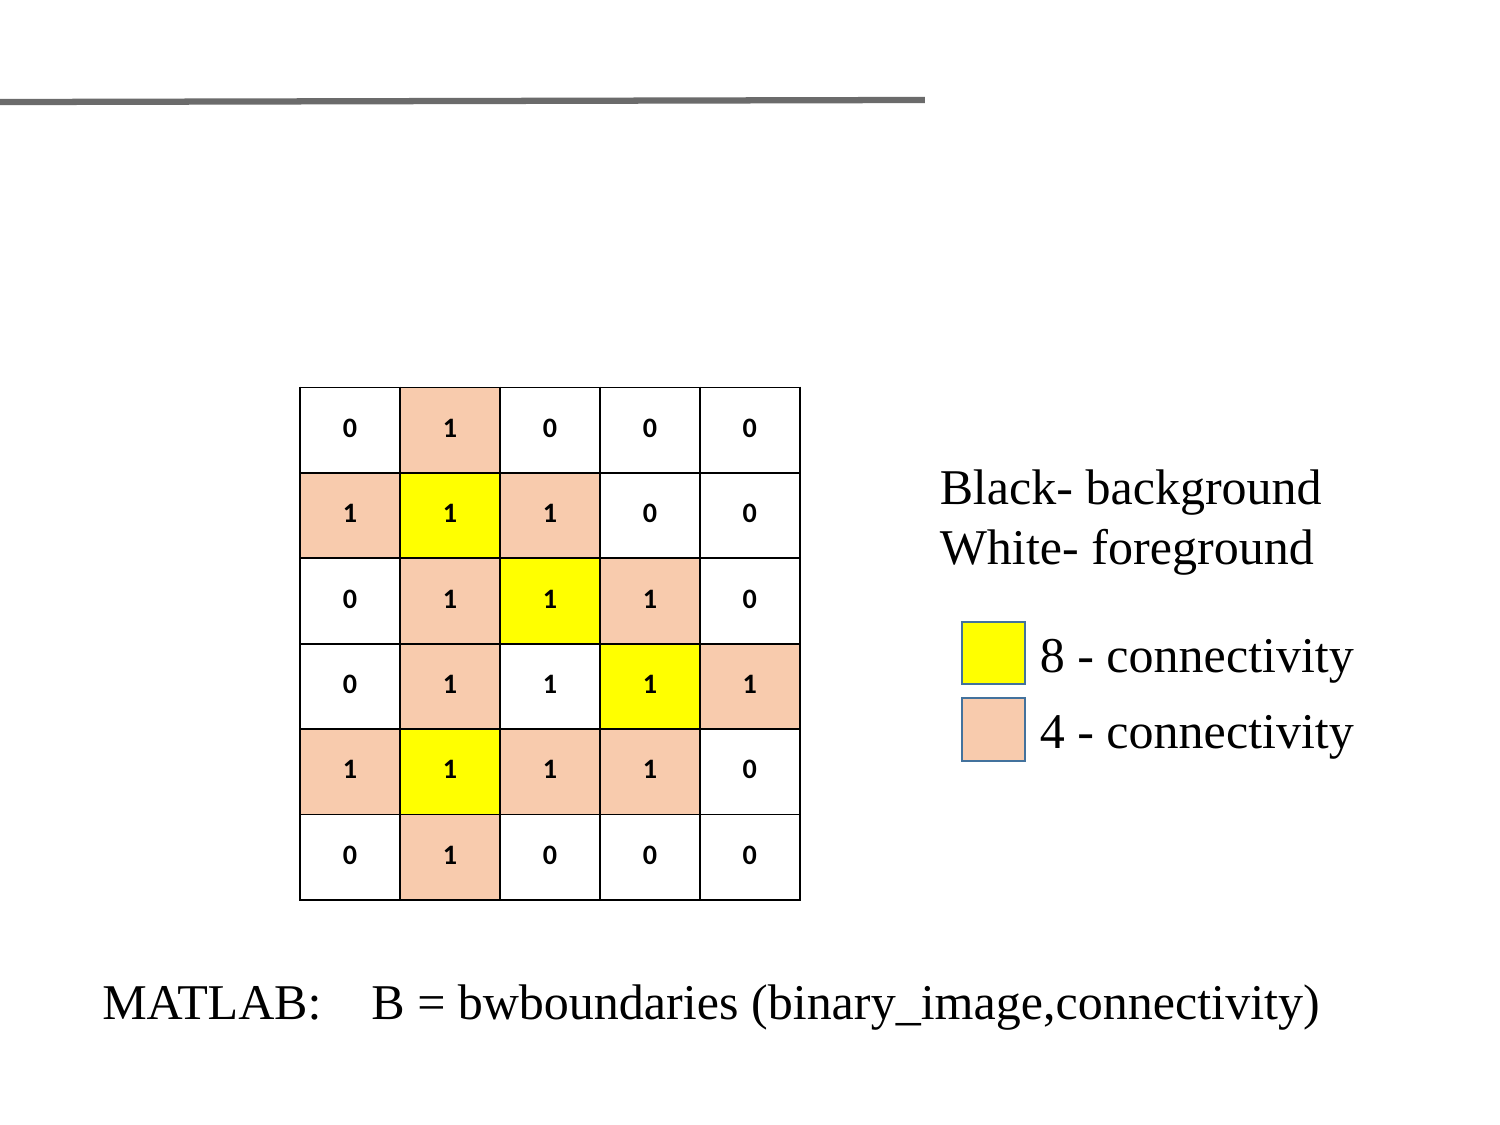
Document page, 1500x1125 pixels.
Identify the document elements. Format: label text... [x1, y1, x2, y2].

table_cell 1 [401, 474, 499, 557]
text_box 4 - connectivity [1024, 691, 1413, 767]
table_cell 0 [301, 645, 399, 728]
table_cell 1 [501, 559, 599, 643]
table_cell 1 [601, 645, 699, 728]
table_cell 0 [301, 815, 399, 899]
table_cell 1 [301, 474, 399, 557]
text_box Black- background White- foreground [924, 446, 1400, 642]
table_cell 1 [501, 730, 599, 814]
text_box [961, 697, 1024, 762]
text_box [961, 621, 1024, 685]
table_header 0 [601, 388, 699, 472]
table_cell 0 [701, 730, 799, 814]
table_header 1 [401, 388, 499, 472]
table_cell 0 [501, 815, 599, 899]
table_cell 1 [301, 730, 399, 814]
table_cell 0 [601, 815, 699, 899]
table_cell 0 [701, 474, 799, 557]
table_header 0 [301, 388, 399, 472]
table_cell 1 [701, 645, 799, 728]
table_cell 0 [701, 815, 799, 899]
table_cell 1 [401, 559, 499, 643]
table_cell 1 [501, 645, 599, 728]
table_cell 1 [401, 730, 499, 814]
table_cell 1 [401, 815, 499, 899]
text_box 8 - connectivity [1024, 615, 1413, 690]
table_cell 1 [401, 645, 499, 728]
table_cell 1 [601, 730, 699, 814]
text_box MATLAB: B = bwboundaries (binary_image,connectivity) [87, 962, 1400, 1038]
table_header 0 [501, 388, 599, 472]
table_cell 1 [501, 474, 599, 557]
table_cell 0 [601, 474, 699, 557]
table_cell 0 [301, 559, 399, 643]
table_cell 0 [701, 559, 799, 643]
table_header 0 [701, 388, 799, 472]
table_cell 1 [601, 559, 699, 643]
